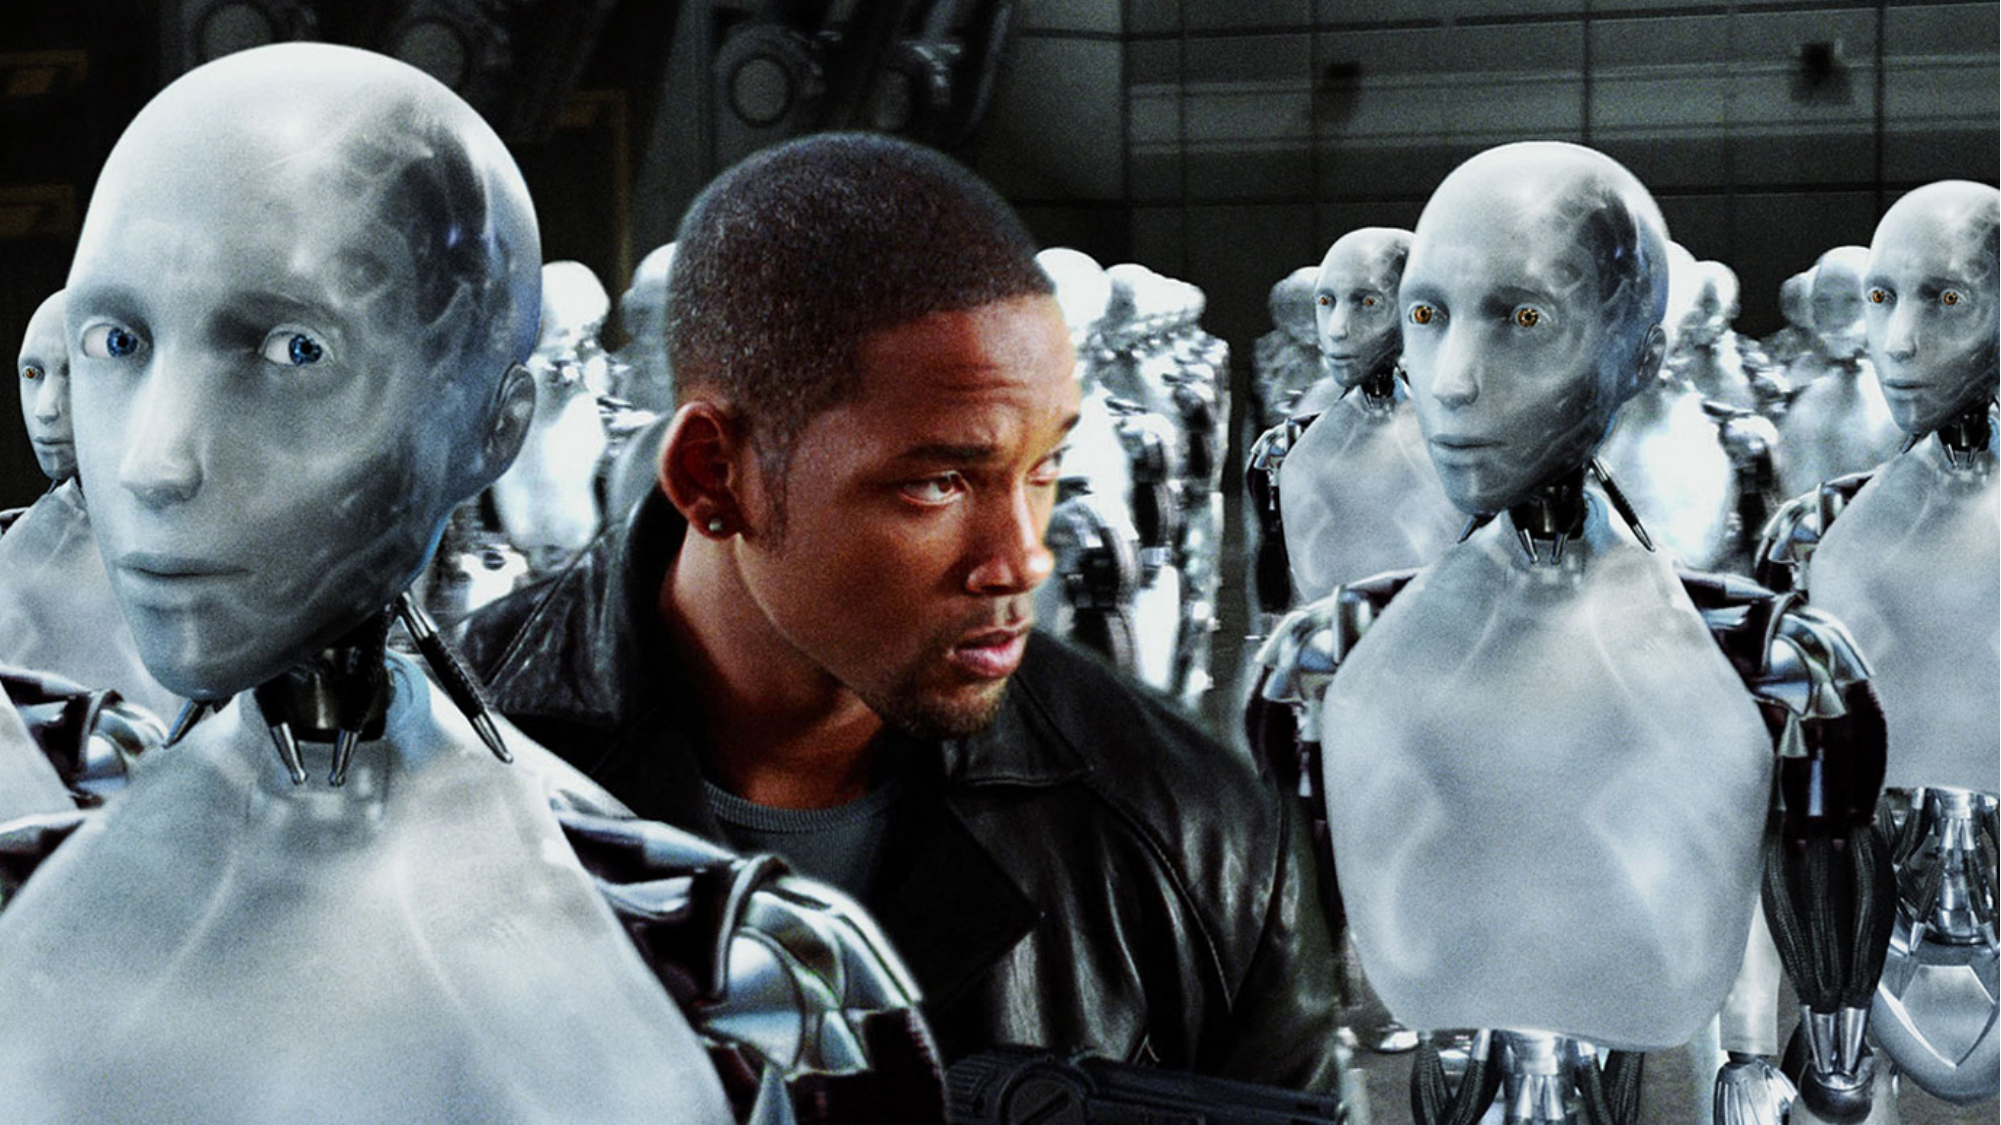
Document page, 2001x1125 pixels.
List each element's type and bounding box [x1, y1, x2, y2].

list [0, 0, 2000, 1125]
